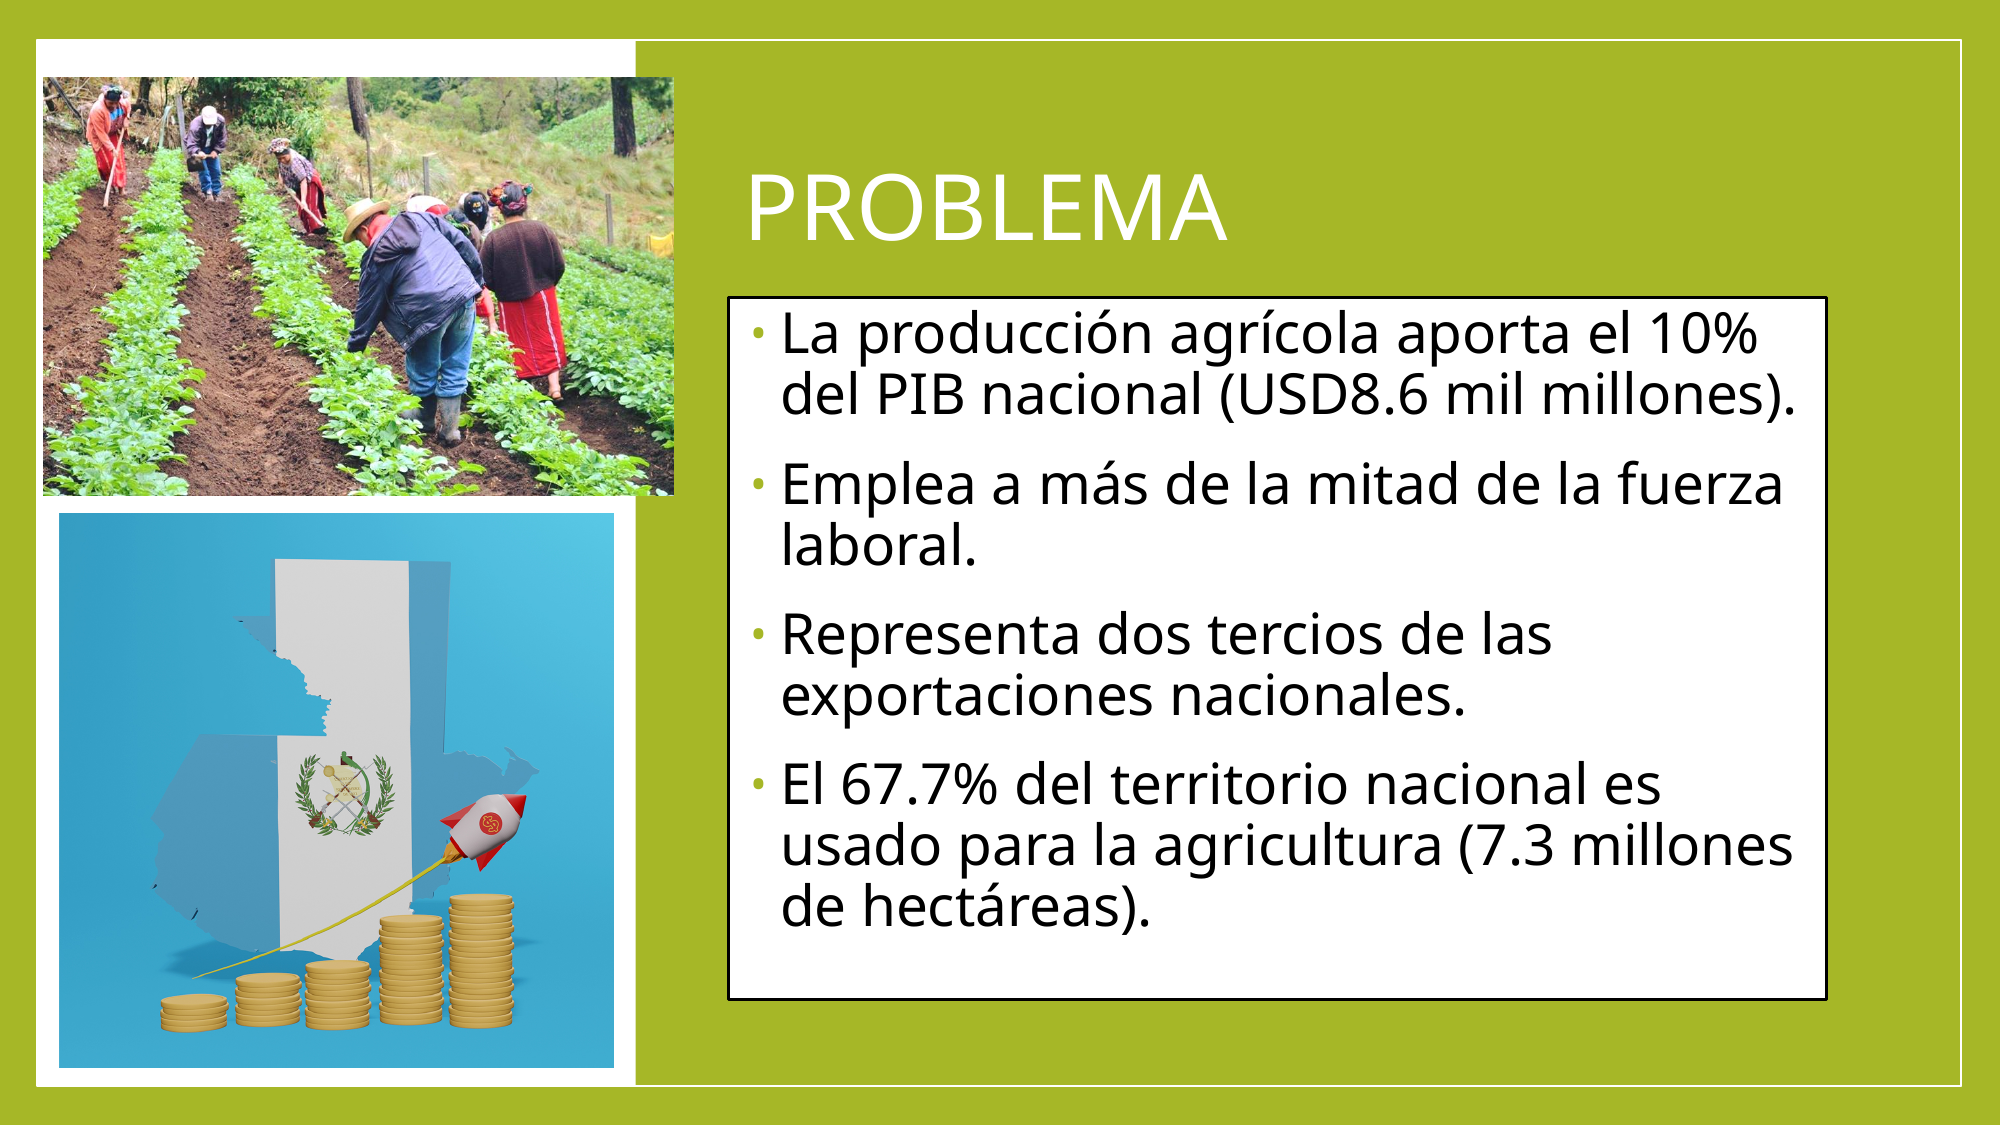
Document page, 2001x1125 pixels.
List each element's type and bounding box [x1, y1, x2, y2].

text_box [637, 38, 1962, 1088]
text_box [36, 38, 637, 1088]
picture [42, 76, 675, 496]
picture [59, 513, 615, 1069]
